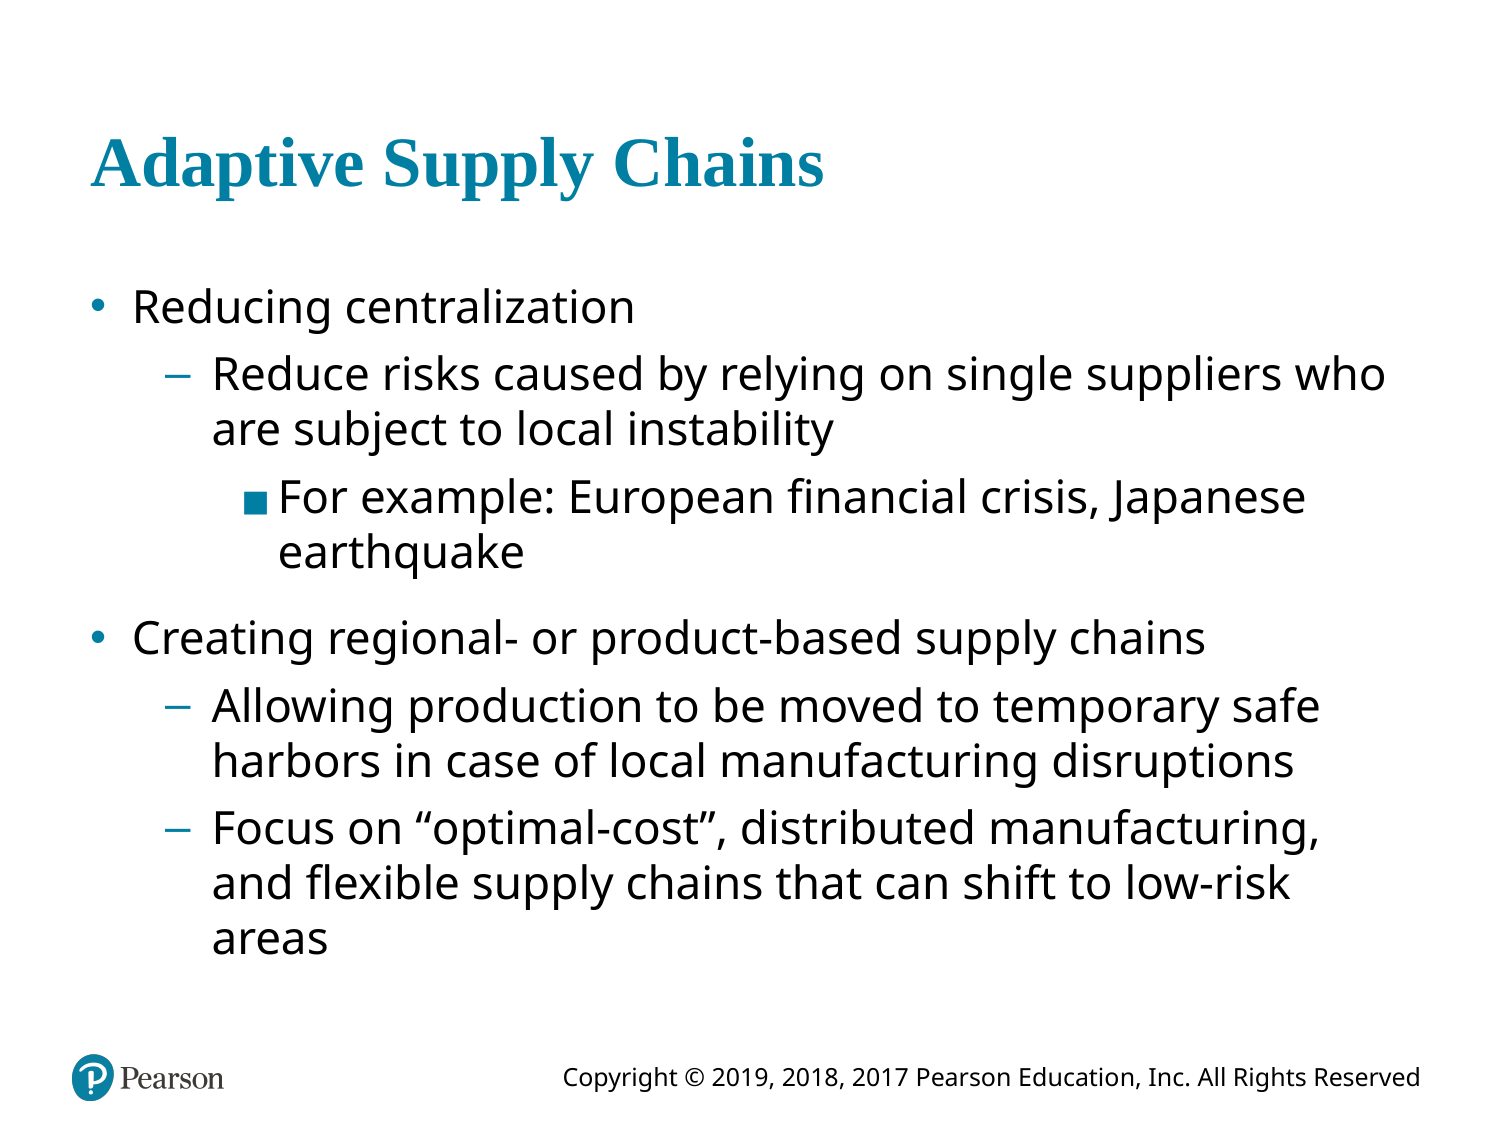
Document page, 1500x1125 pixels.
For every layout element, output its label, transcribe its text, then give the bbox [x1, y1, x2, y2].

picture [72, 1087, 83, 1101]
picture [72, 1054, 88, 1070]
title Adaptive Supply Chains [75, 35, 1425, 216]
list Reducing centralization Reduce risks caused by relying on single suppliers who are subject to local instability For example: European financial crisis, Japanese earthquake Creating regional- or product-based supply chains Allowing production to be moved to temporary safe harbors in case of local manufacturing disruptions Focus on “optimal-cost”, distributed manufacturing, and flexible supply chains that can shift to low-risk areas [75, 262, 1425, 931]
picture [80, 1063, 106, 1088]
picture [98, 1054, 224, 1101]
